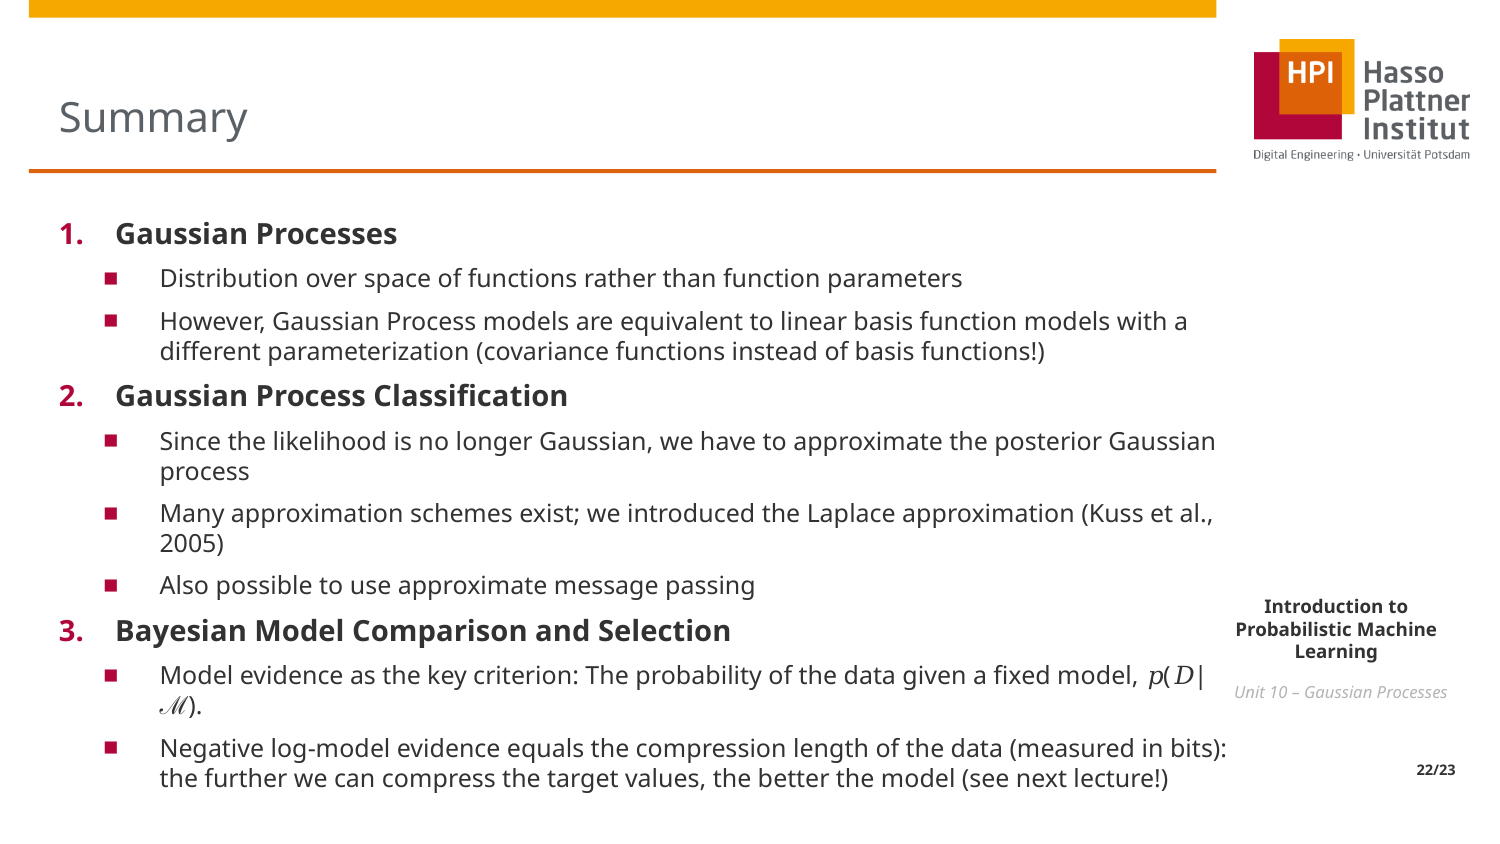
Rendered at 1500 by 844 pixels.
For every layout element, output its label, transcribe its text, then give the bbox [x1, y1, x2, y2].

title Summary [58, 17, 1187, 170]
picture [1254, 39, 1470, 161]
list Gaussian Processes Distribution over space of functions rather than function parameters However, Gaussian Process models are equivalent to linear basis function models with a different parameterization (covariance functions instead of basis functions!) Gaussian Process Classification Since the likelihood is no longer Gaussian, we have to approximate the posterior Gaussian process Many approximation schemes exist; we introduced the Laplace approximation (Kuss et al., 2005) Also possible to use approximate message passing Bayesian Model Comparison and Selection Model evidence as the key criterion: The probability of the data given a fixed model, 𝑝(𝐷|ℳ). Negative log-model evidence equals the compression length of the data (measured in bits): the further we can compress the target values, the better the model (see next lecture!) [58, 203, 1235, 788]
